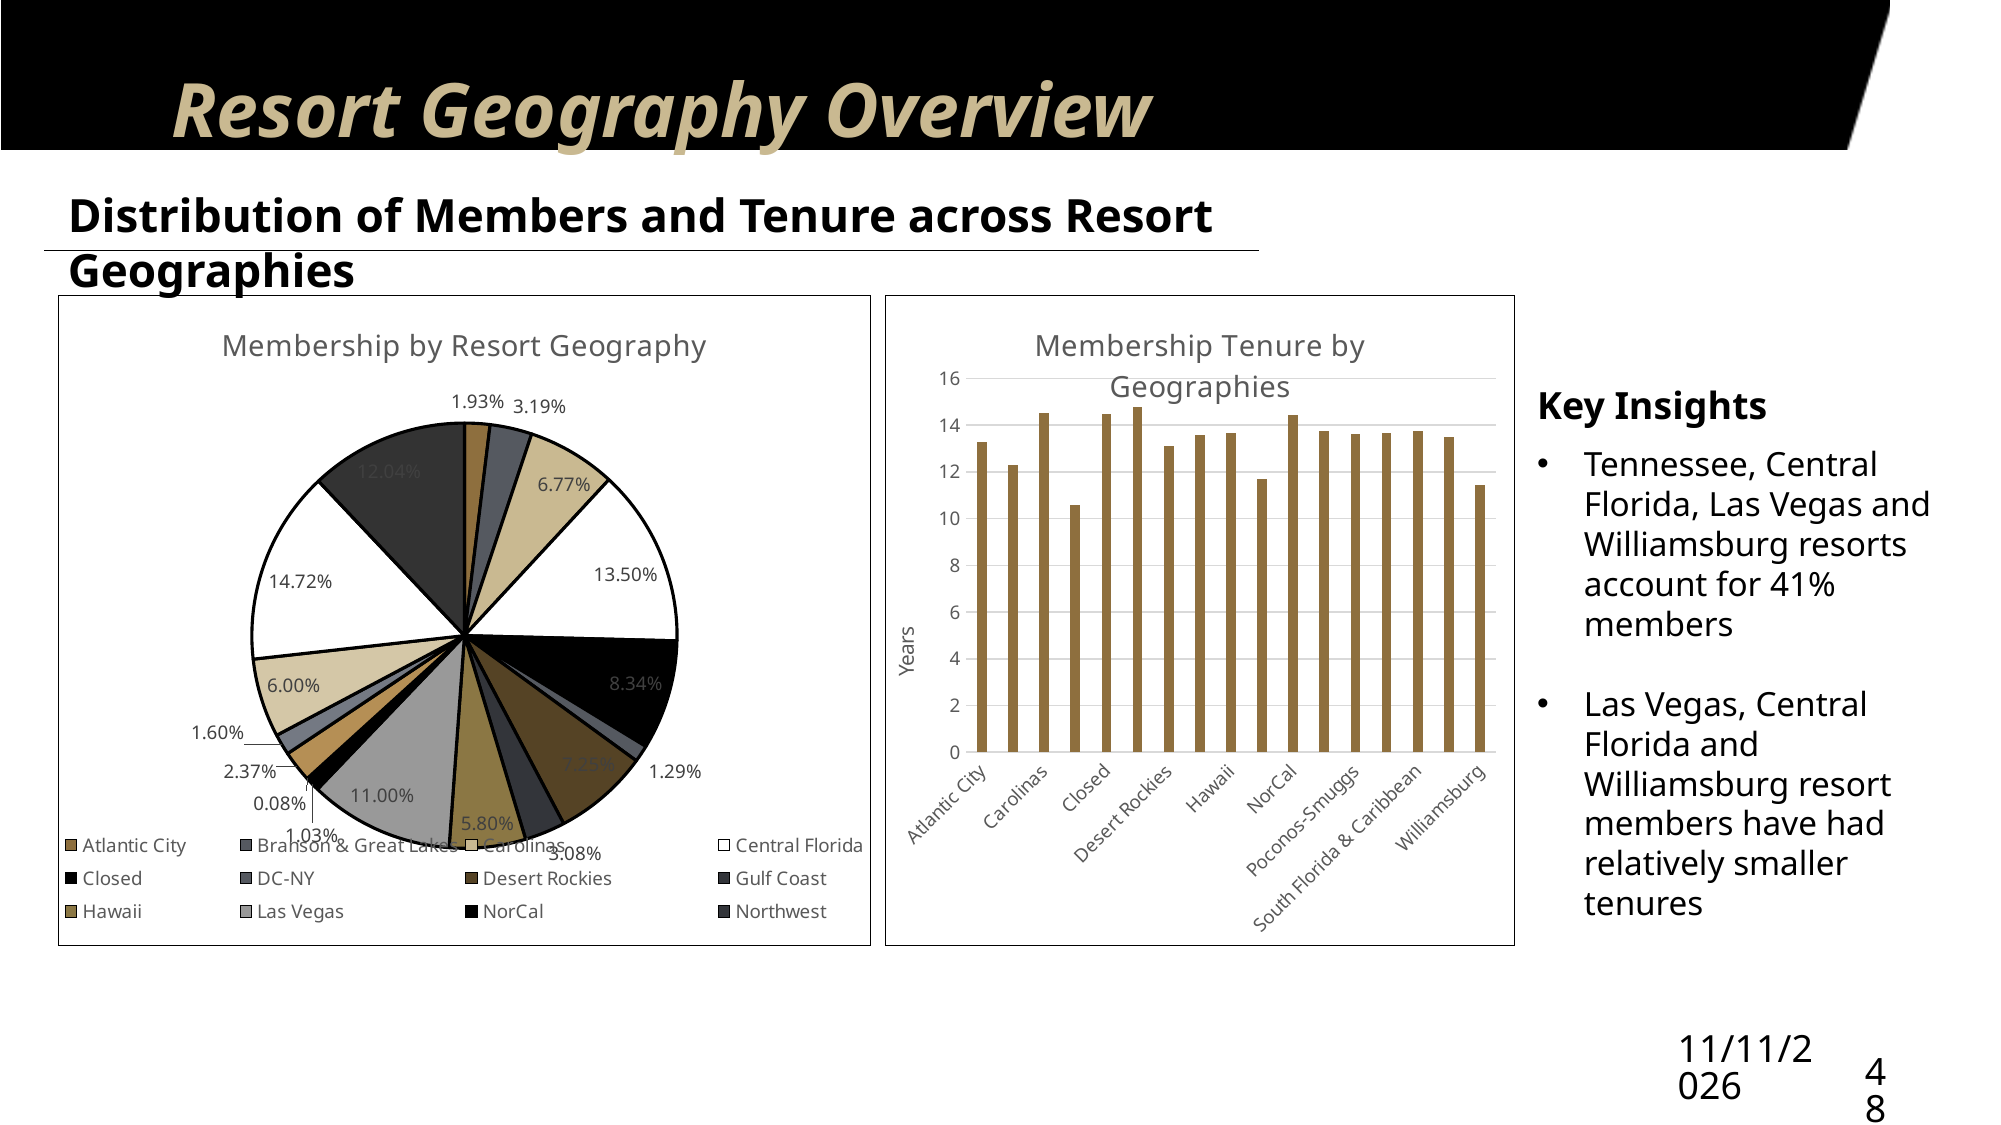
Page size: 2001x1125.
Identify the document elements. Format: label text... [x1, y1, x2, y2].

chart [58, 295, 871, 946]
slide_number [1662, 1017, 1834, 1071]
text_box Distribution of Members and Tenure across Resort Geographies [53, 179, 1342, 305]
title Resort Geography Overview [168, 70, 1689, 158]
chart [885, 295, 1515, 946]
slide_number 48 [1838, 1031, 1919, 1092]
text_box Key Insights Tennessee, Central Florida, Las Vegas and Williamsburg resorts account for 41% members Las Vegas, Central Florida and Williamsburg resort members have had relatively smaller tenures [1522, 374, 1966, 930]
